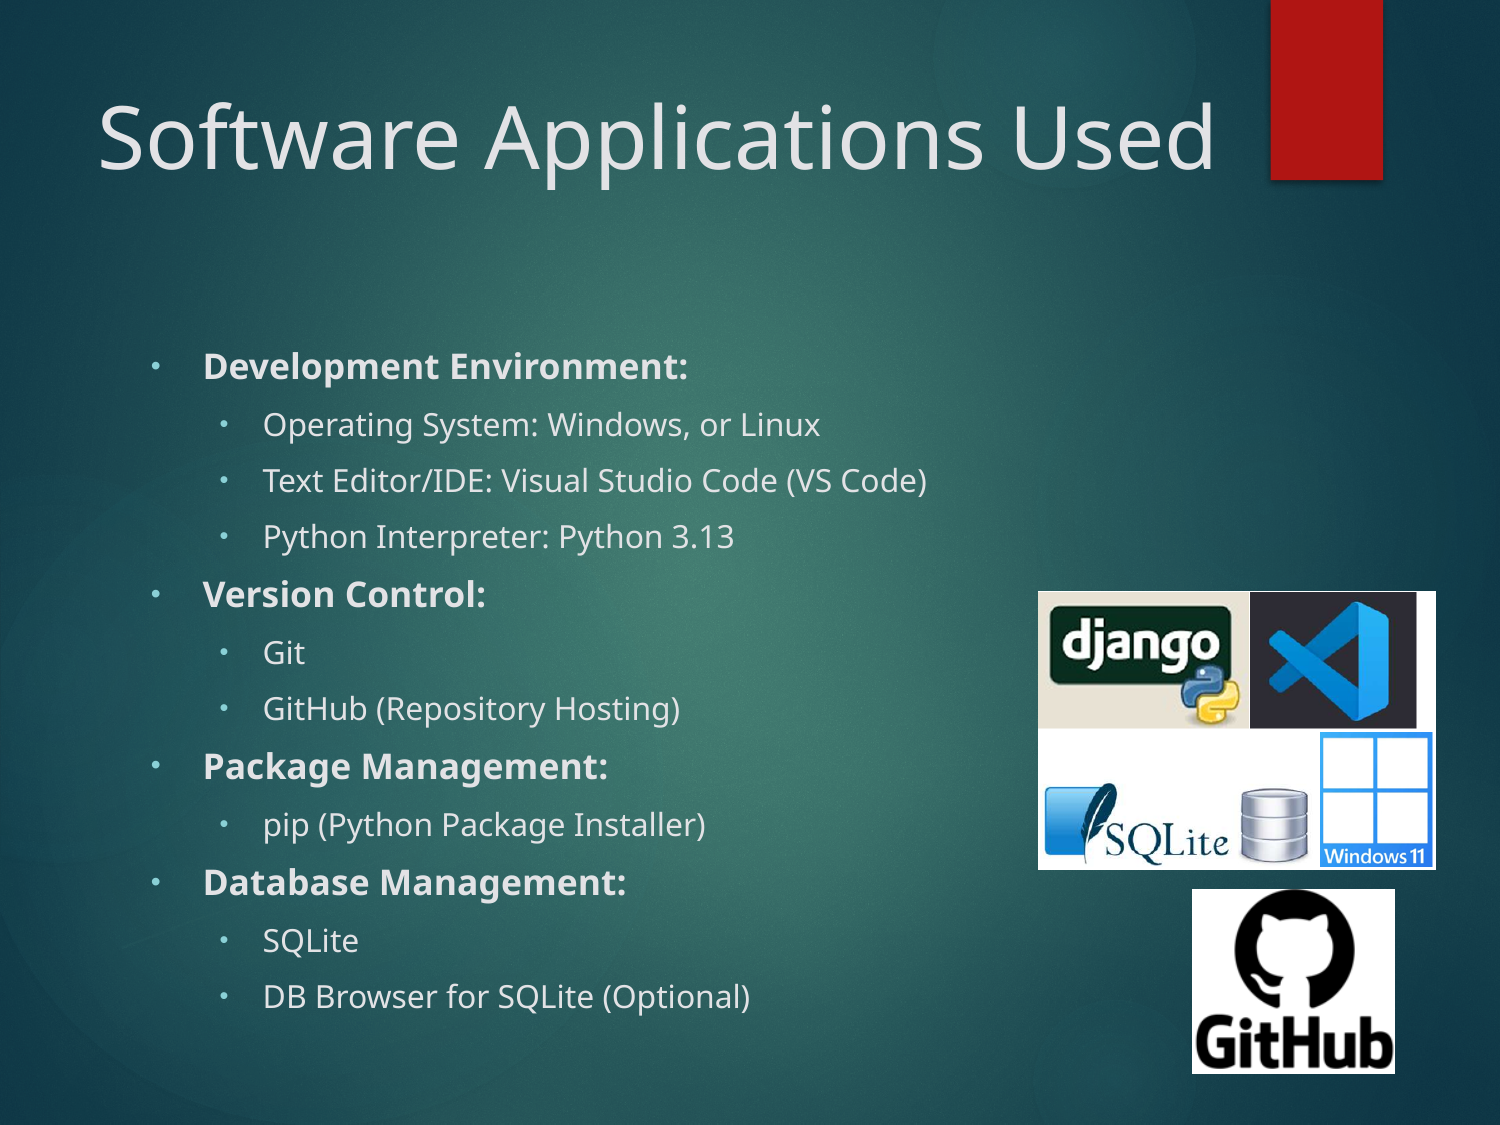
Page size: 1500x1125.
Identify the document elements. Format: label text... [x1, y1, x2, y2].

picture [1192, 889, 1396, 1074]
title Software Applications Used [79, 74, 1237, 304]
list Development Environment: Operating System: Windows, or Linux Text Editor/IDE: Visual Studio Code (VS Code) Python Interpreter: Python 3.13 Version Control: Git GitHub (Repository Hosting) Package Management: pip (Python Package Installer) Database Management: SQLite DB Browser for SQLite (Optional) [135, 336, 1237, 1025]
picture [1037, 591, 1436, 870]
